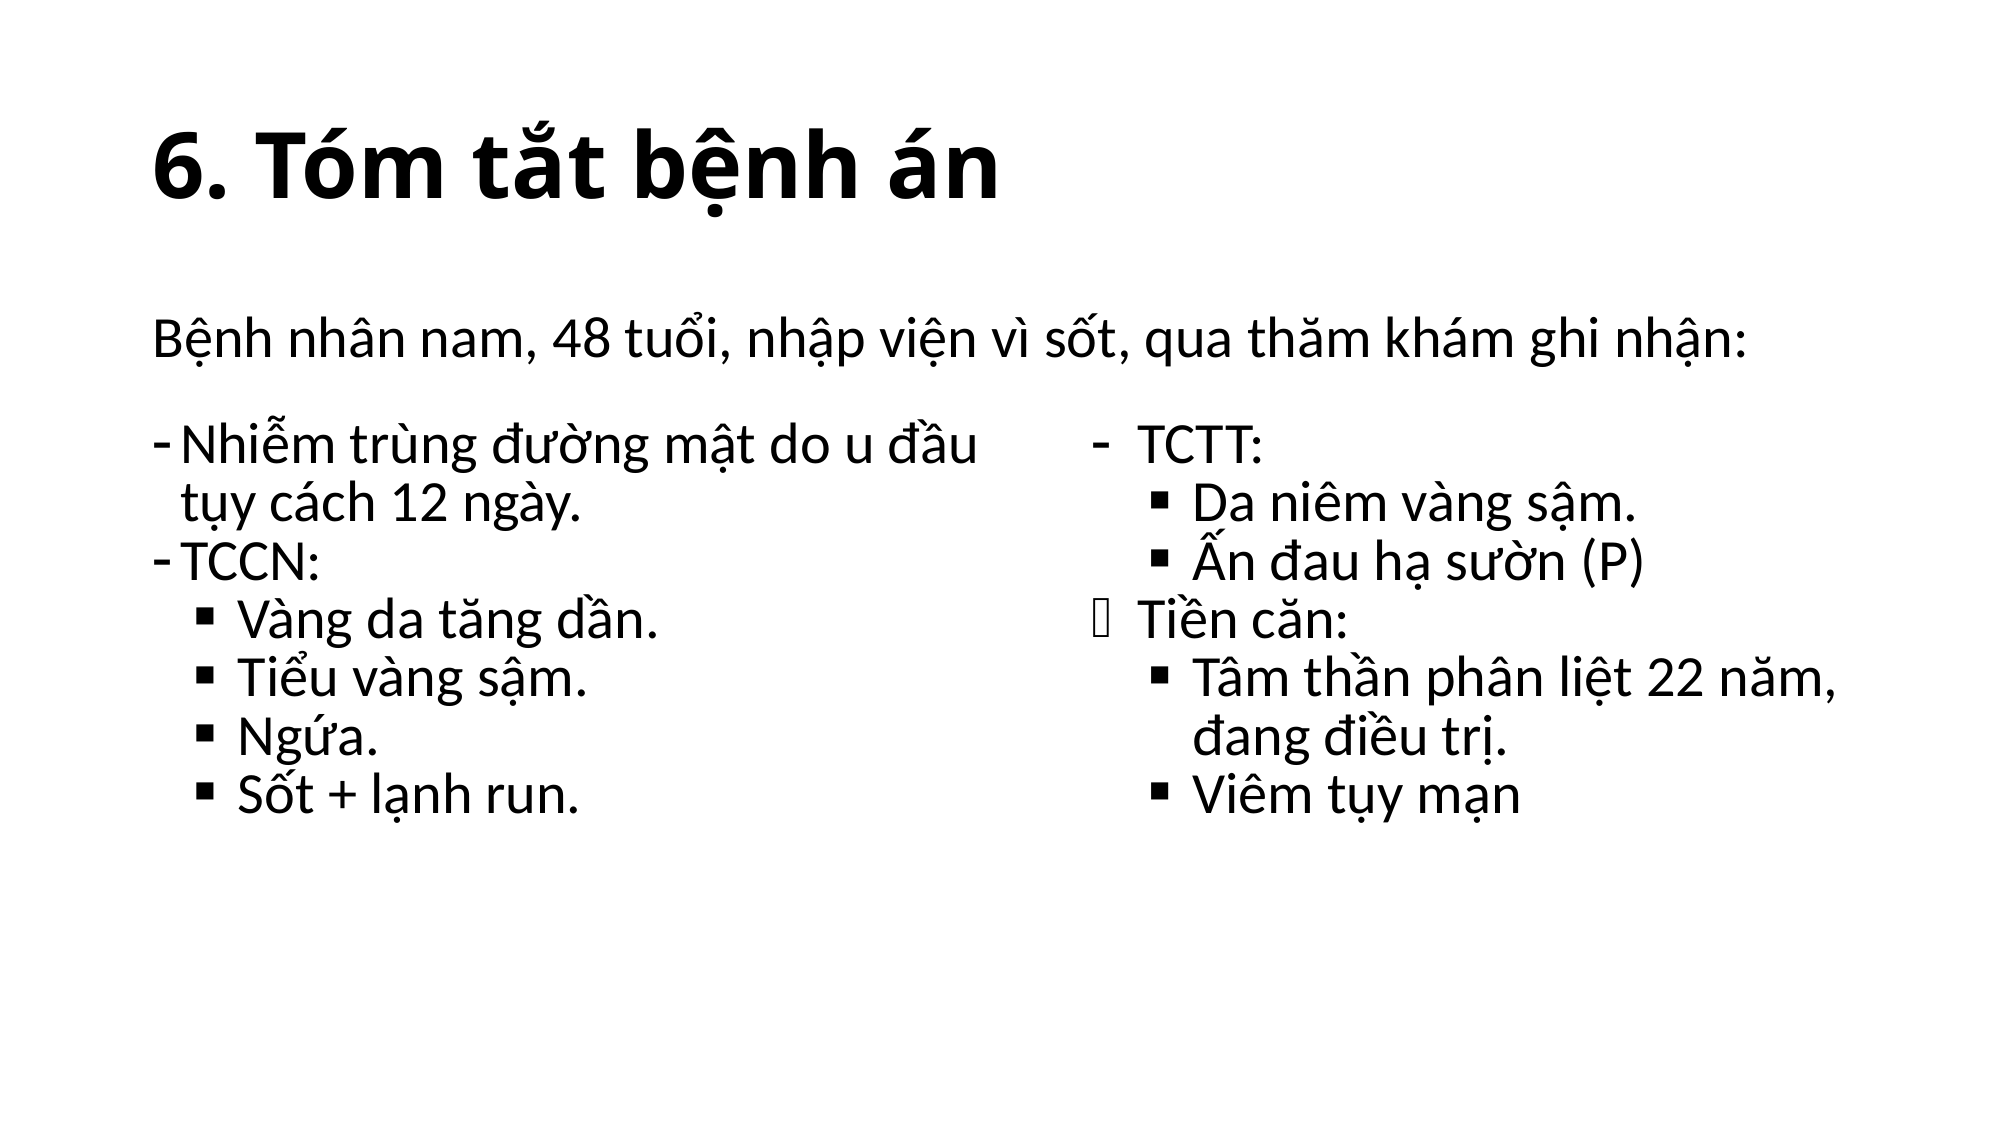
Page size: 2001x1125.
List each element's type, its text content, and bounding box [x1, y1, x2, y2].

table_header TCTT: Da niêm vàng sậm. Ấn đau hạ sườn (P) Tiền căn: Tâm thần phân liệt 22 năm, đang điều trị. Viêm tụy mạnmạn 5 năm. [1000, 412, 1862, 894]
table_header Nhiễm trùng đường mật do u đầu tụy cách 12 ngày. TCCN: Vàng da tăng dần. Tiểu vàng sậm. Ngứa. Sốt + lạnh run. [137, 412, 1000, 894]
list Bệnh nhân nam, 48 tuổi, nhập viện vì sốt, qua thăm khám ghi nhận: [137, 299, 1863, 1014]
title 6. Tóm tắt bệnh án [137, 59, 1863, 278]
